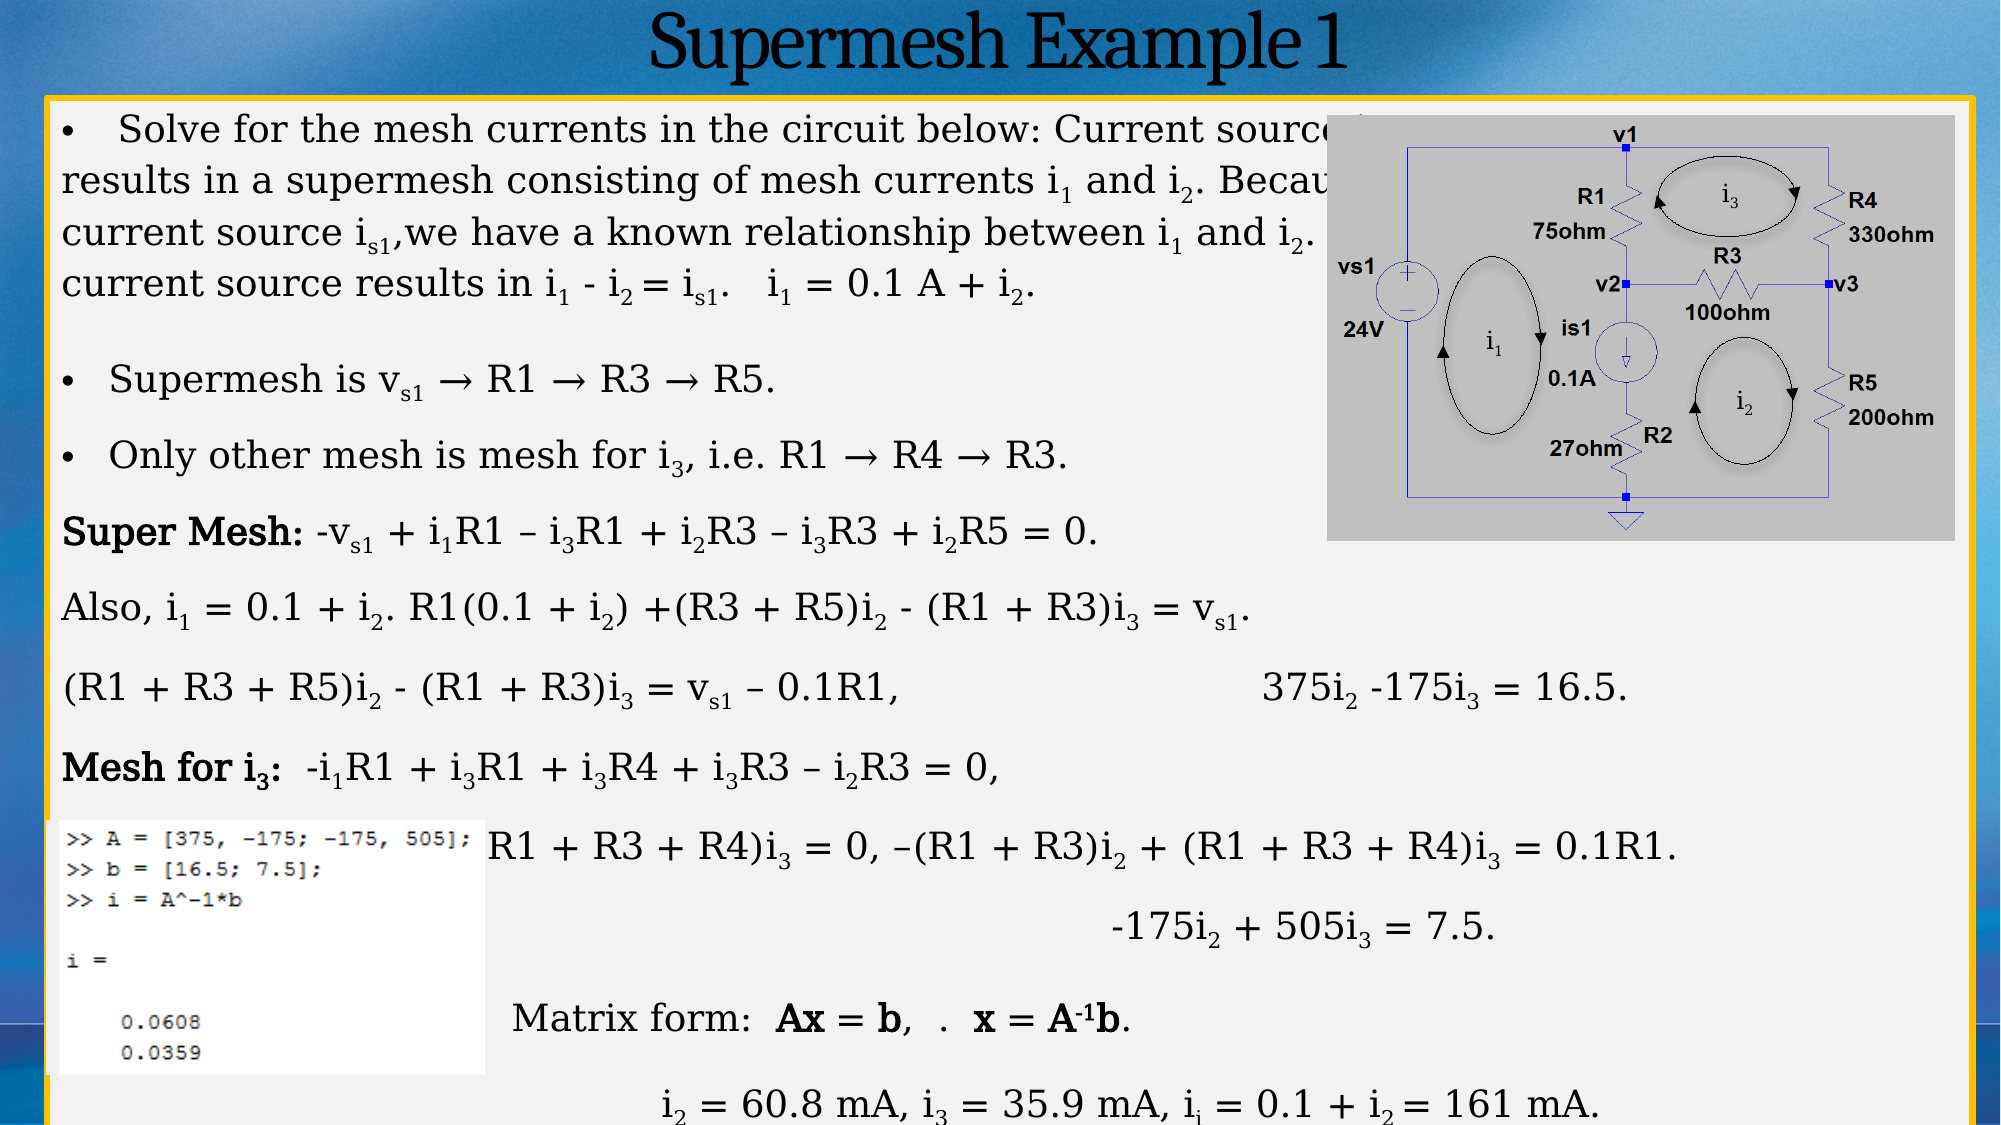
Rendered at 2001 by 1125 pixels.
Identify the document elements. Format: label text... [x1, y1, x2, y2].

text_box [1327, 115, 1955, 541]
picture [0, 0, 2001, 1125]
title Supermesh Example 1 [570, 0, 1428, 85]
picture [46, 820, 486, 1075]
